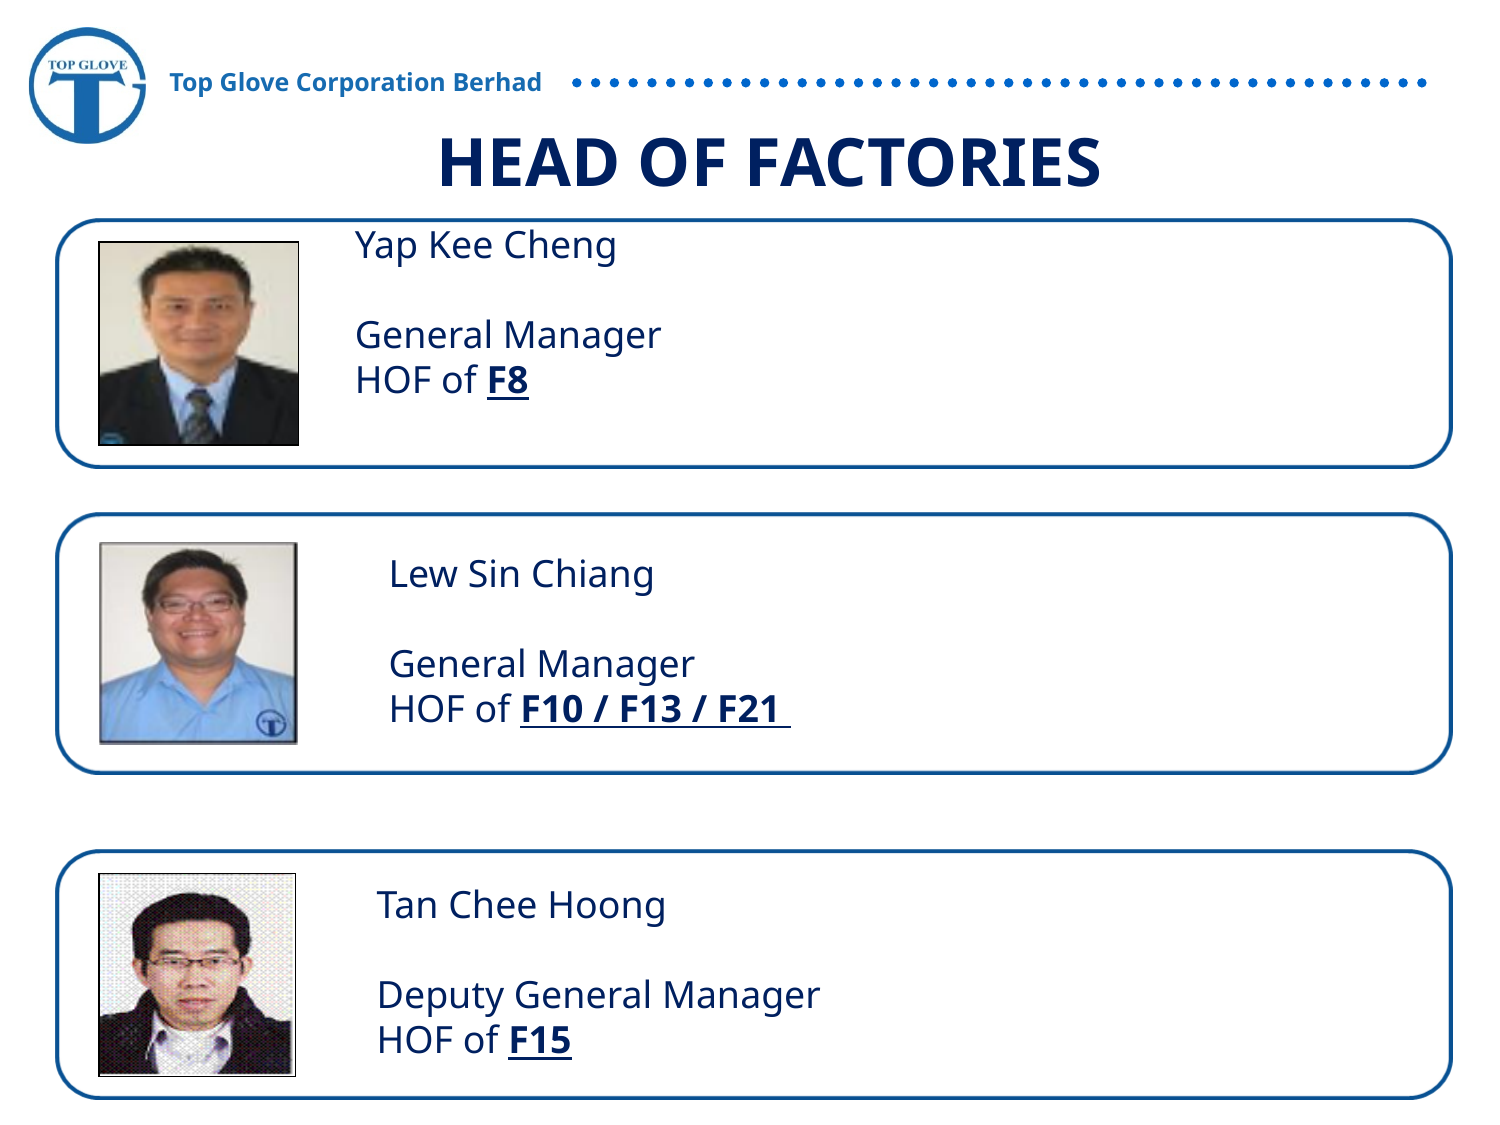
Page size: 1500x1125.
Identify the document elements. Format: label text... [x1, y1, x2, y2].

picture [54, 218, 1453, 469]
picture [54, 512, 1453, 776]
picture [54, 849, 1453, 1101]
picture [28, 27, 146, 144]
text_box HEAD OF FACTORIES [421, 112, 1118, 208]
